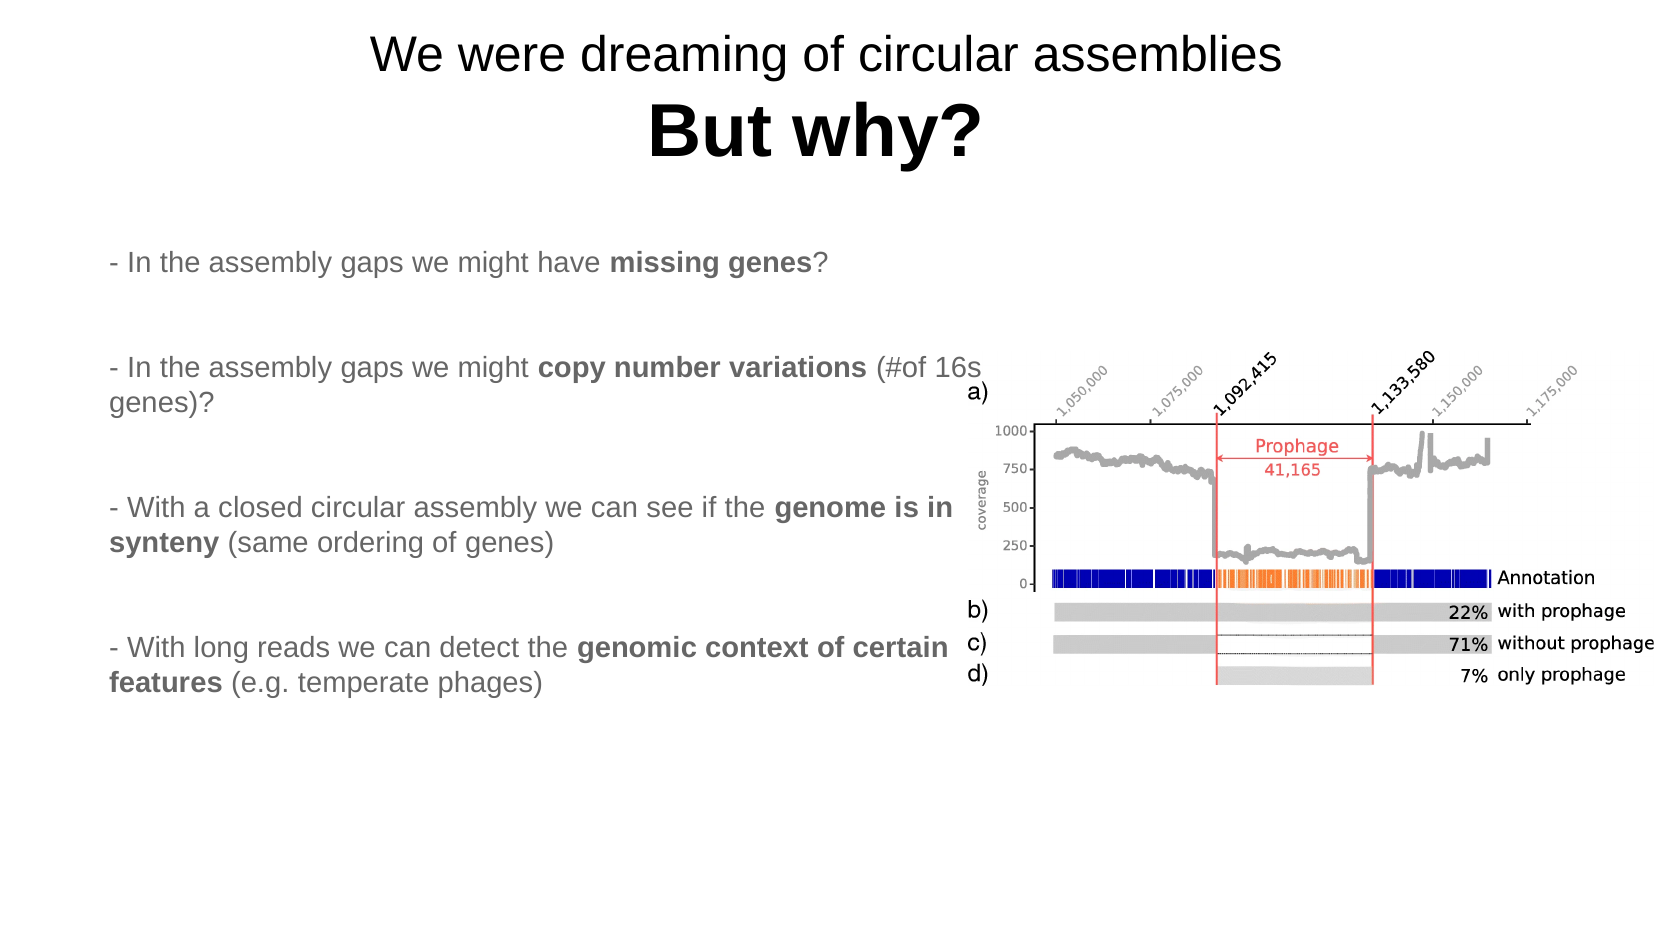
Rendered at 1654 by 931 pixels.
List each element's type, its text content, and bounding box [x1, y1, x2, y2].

text_box - In the assembly gaps we might have missing genes? - In the assembly gaps we might copy number variations (#of 16s genes)? - With a closed circular assembly we can see if the genome is in synteny (same ordering of genes) - With long reads we can detect the genomic context of certain features (e.g. temperate phages) [94, 236, 1051, 776]
text_box [94, 0, 1582, 349]
text_box We were dreaming of circular assemblies But why? [82, 19, 1571, 175]
picture [968, 351, 1654, 686]
